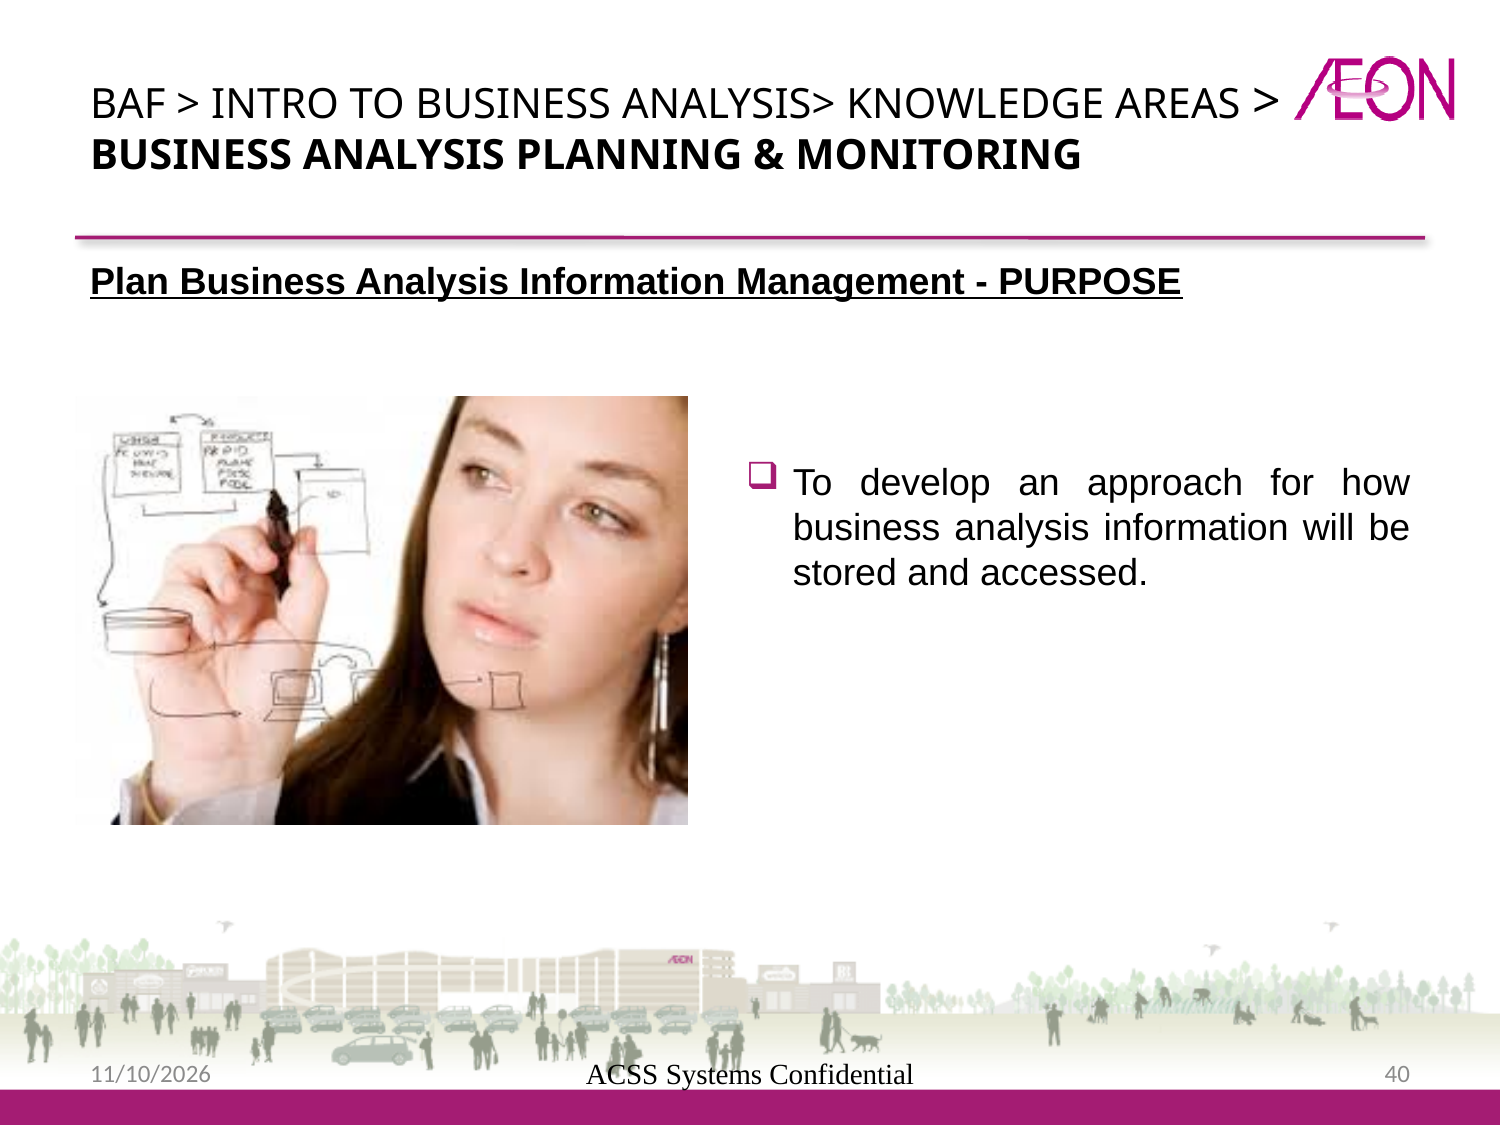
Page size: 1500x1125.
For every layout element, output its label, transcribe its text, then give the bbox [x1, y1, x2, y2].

picture [1284, 44, 1463, 132]
slide_number 40 [1074, 1042, 1425, 1103]
list Plan Business Analysis Information Management - PURPOSE [75, 249, 1375, 338]
footer ACSS Systems Confidential [512, 1042, 988, 1103]
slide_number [75, 1042, 425, 1103]
text_box To develop an approach for how business analysis information will be stored and accessed. [693, 450, 1425, 646]
title BAF > IntRo to BUSINESS ANALYSIS> KNOWLEDGE AREAS > Business Analysis Planning & Monitoring [75, 29, 1463, 217]
picture [74, 396, 689, 826]
picture [0, 874, 1500, 1089]
